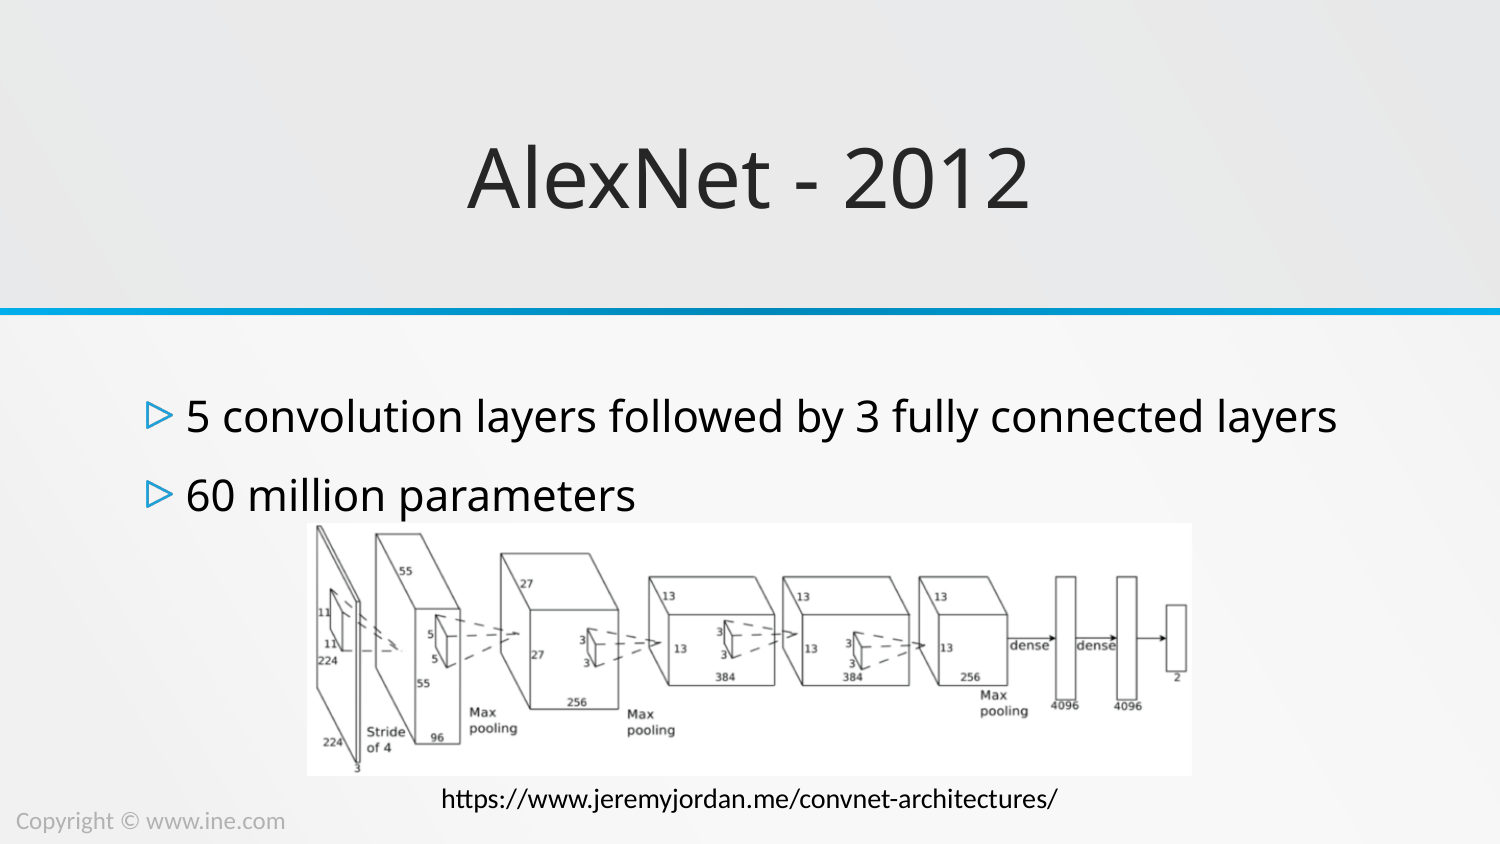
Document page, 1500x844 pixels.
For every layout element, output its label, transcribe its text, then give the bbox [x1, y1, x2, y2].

footer Copyright © www.ine.com [0, 797, 304, 843]
picture [0, 316, 1500, 844]
title AlexNet - 2012 [103, 129, 1398, 293]
text_box https://www.jeremyjordan.me/convnet-architectures/ [426, 776, 1074, 821]
list 5 convolution layers followed by 3 fully connected layers 60 million parameters [103, 355, 1397, 670]
